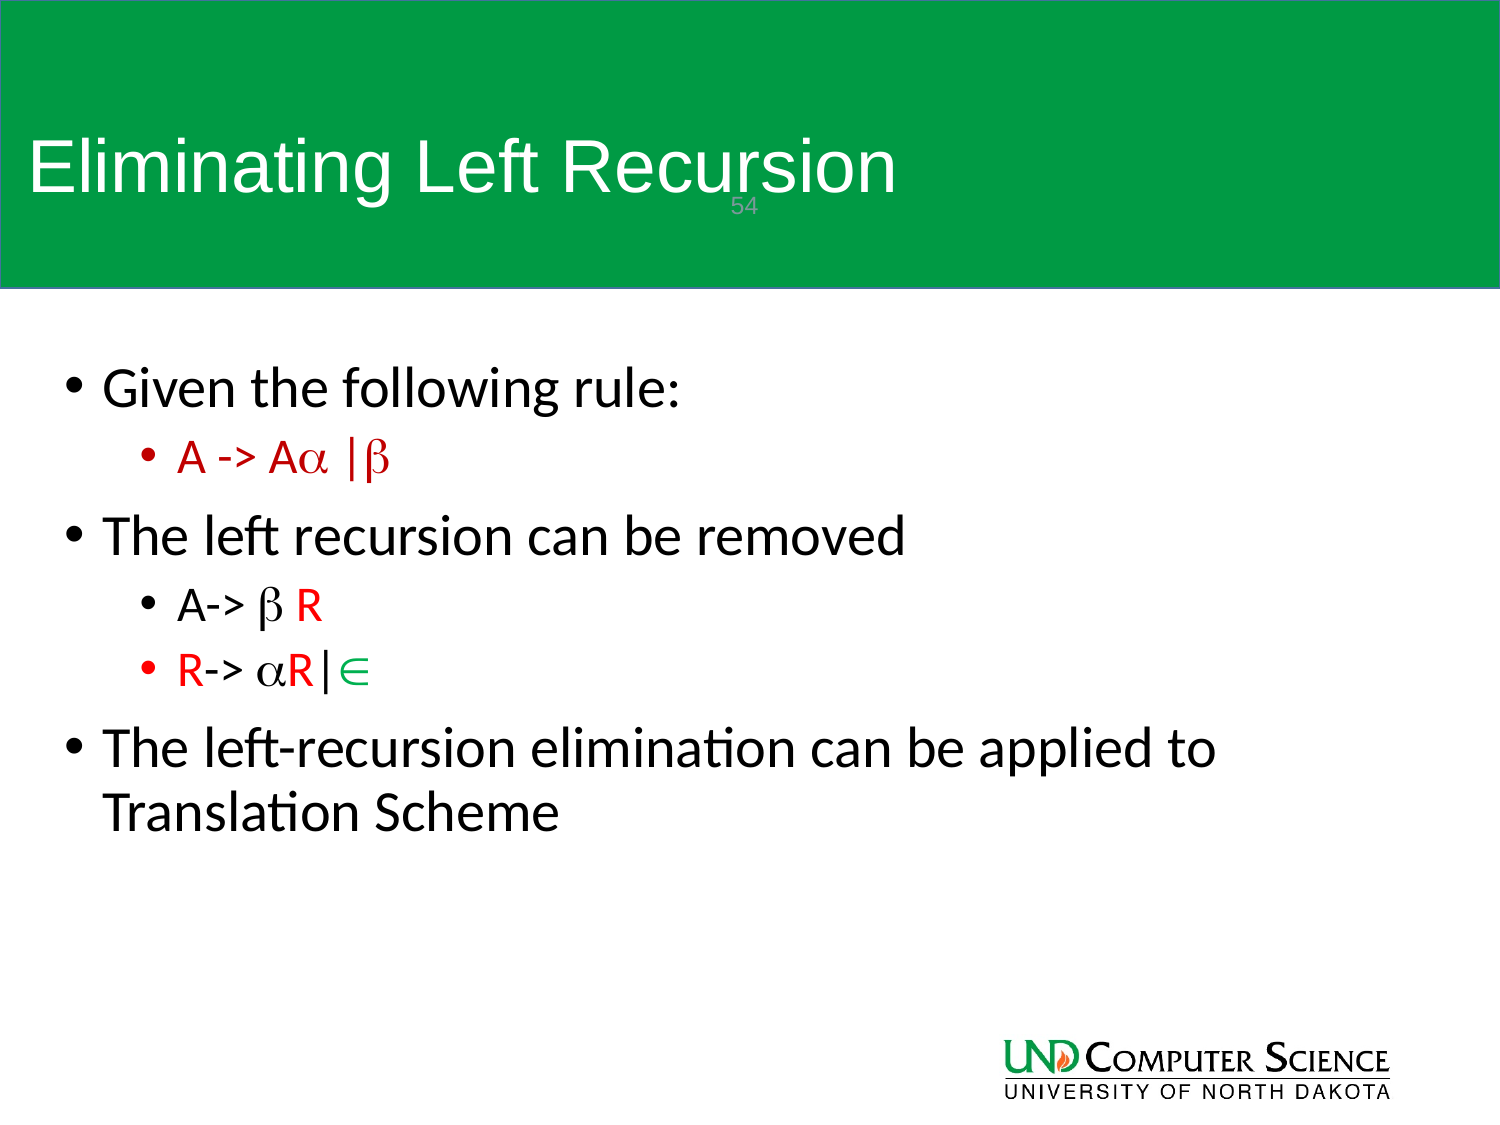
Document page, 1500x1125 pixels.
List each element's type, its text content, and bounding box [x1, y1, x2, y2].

title Eliminating Left Recursion [12, 59, 1397, 278]
list Given the following rule: A -> A | The left recursion can be removed A->  R R-> R| The left-recursion elimination can be applied to Translation Scheme [49, 349, 1445, 1001]
slide_number 54 [715, 168, 791, 241]
picture [999, 1034, 1397, 1104]
